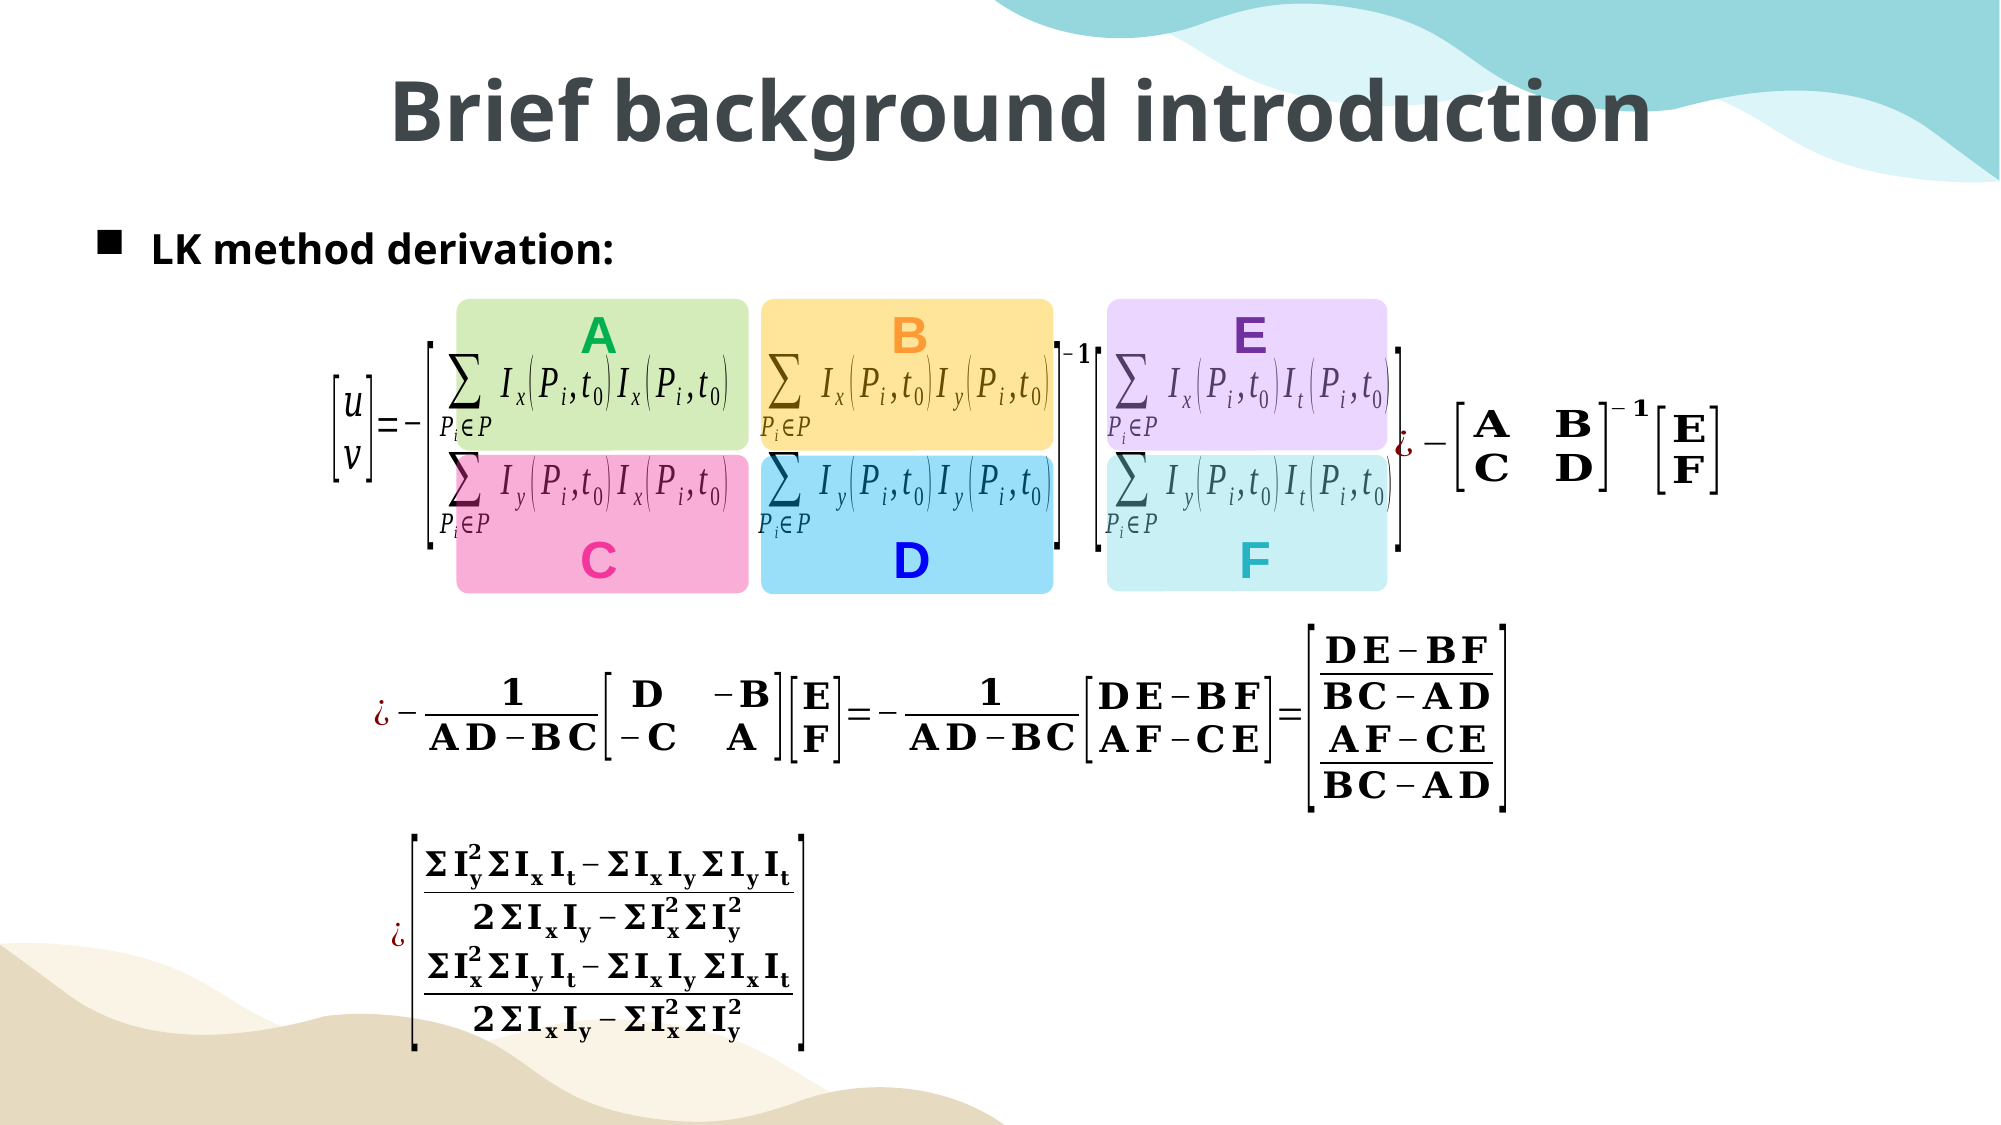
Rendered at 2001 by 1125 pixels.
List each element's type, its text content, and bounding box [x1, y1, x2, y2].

text_box Brief background introduction [155, 59, 1889, 179]
text_box [759, 296, 1056, 453]
text_box [1104, 452, 1390, 594]
text_box LK method derivation: [79, 165, 1965, 281]
text_box C [565, 518, 619, 596]
text_box B [876, 294, 930, 372]
text_box E [1218, 294, 1272, 372]
text_box [759, 453, 1056, 597]
text_box A [565, 294, 619, 372]
text_box [454, 296, 751, 453]
text_box D [878, 518, 932, 596]
text_box [1104, 296, 1390, 453]
text_box F [1224, 518, 1277, 596]
text_box [454, 452, 751, 596]
